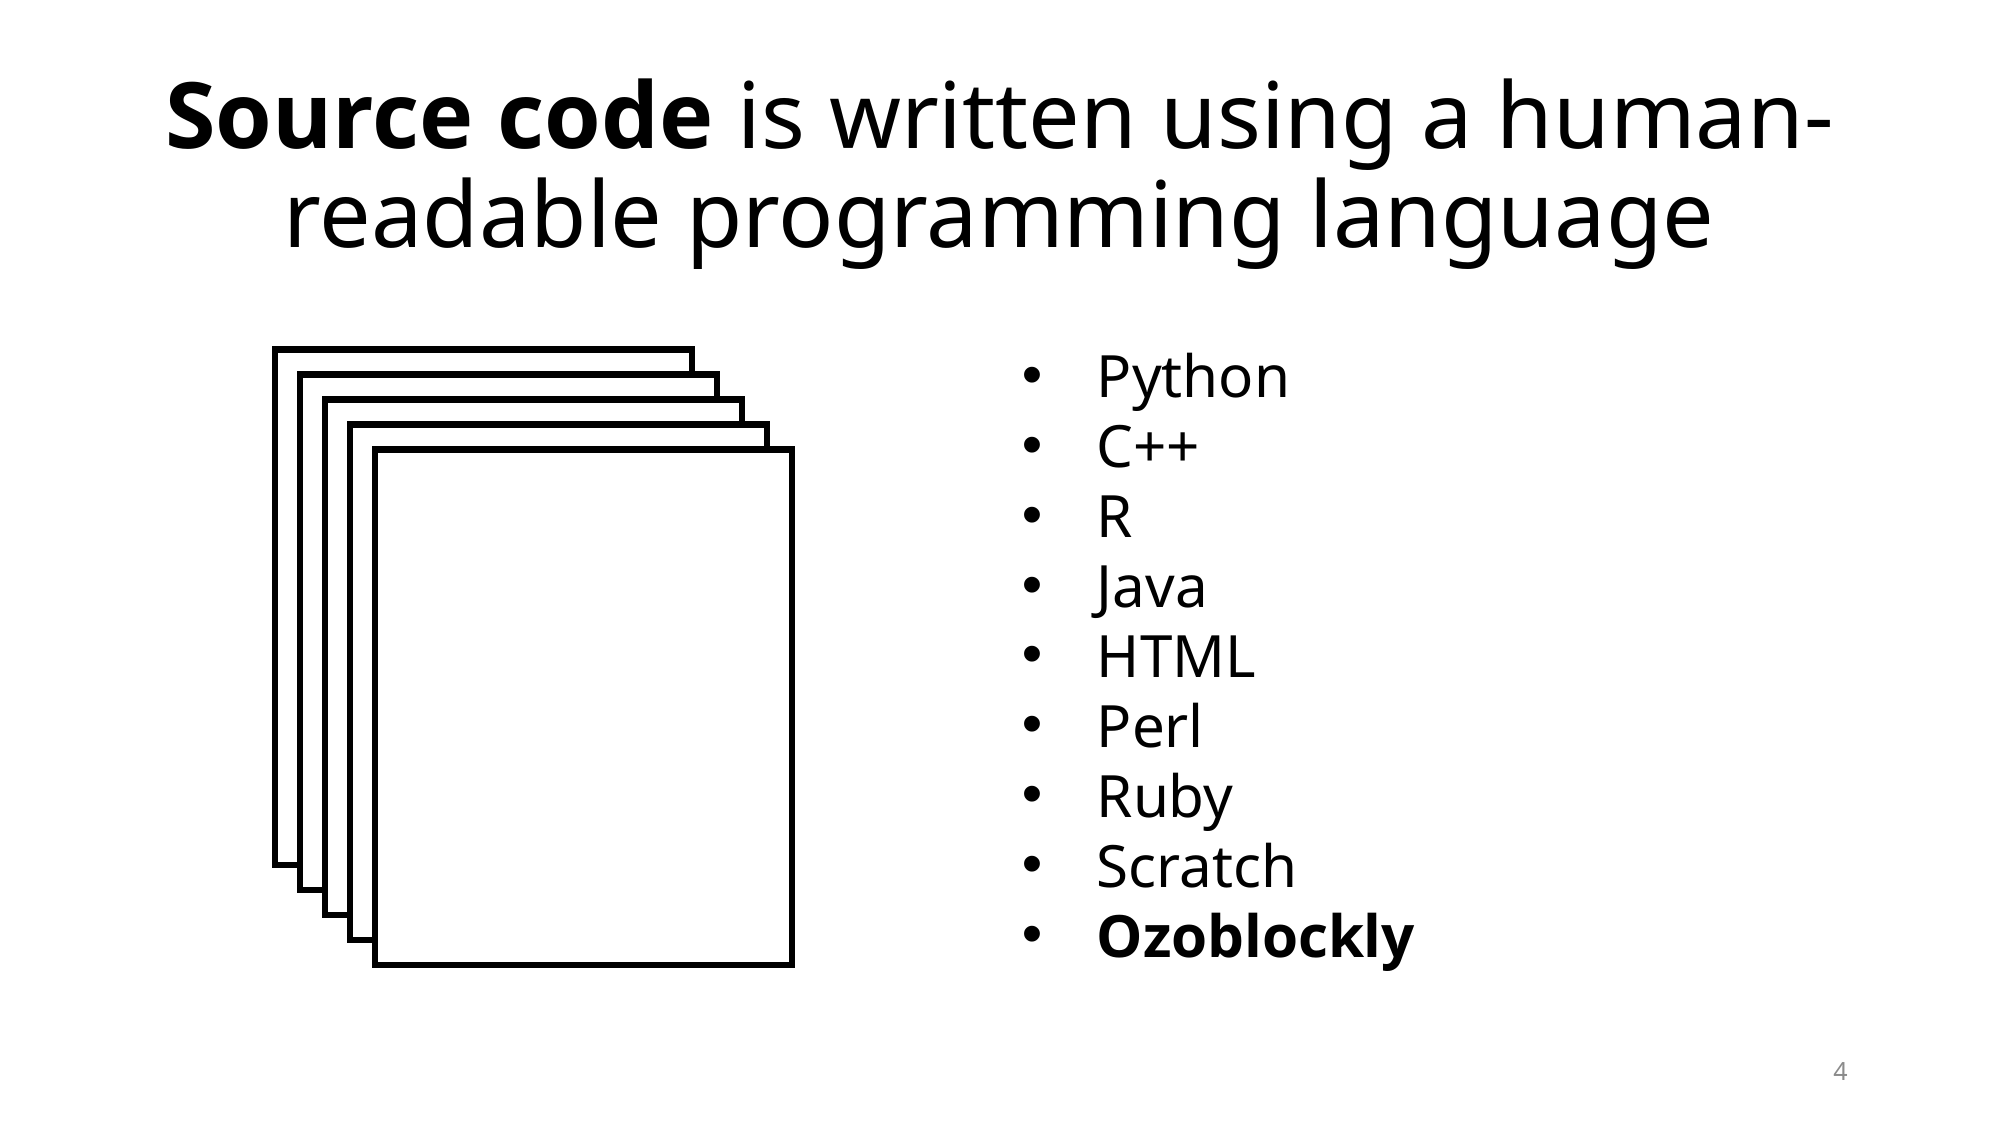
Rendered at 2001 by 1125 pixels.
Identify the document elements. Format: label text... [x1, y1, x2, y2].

text_box [274, 348, 693, 866]
text_box [299, 373, 718, 891]
text_box Python C++ R Java HTML Perl Ruby Scratch Ozoblockly [1007, 331, 1818, 977]
title Source code is written using a human-readable programming language [137, 59, 1863, 278]
text_box [324, 398, 743, 916]
text_box [374, 448, 793, 966]
slide_number 4 [1412, 1042, 1863, 1103]
text_box [349, 423, 768, 941]
